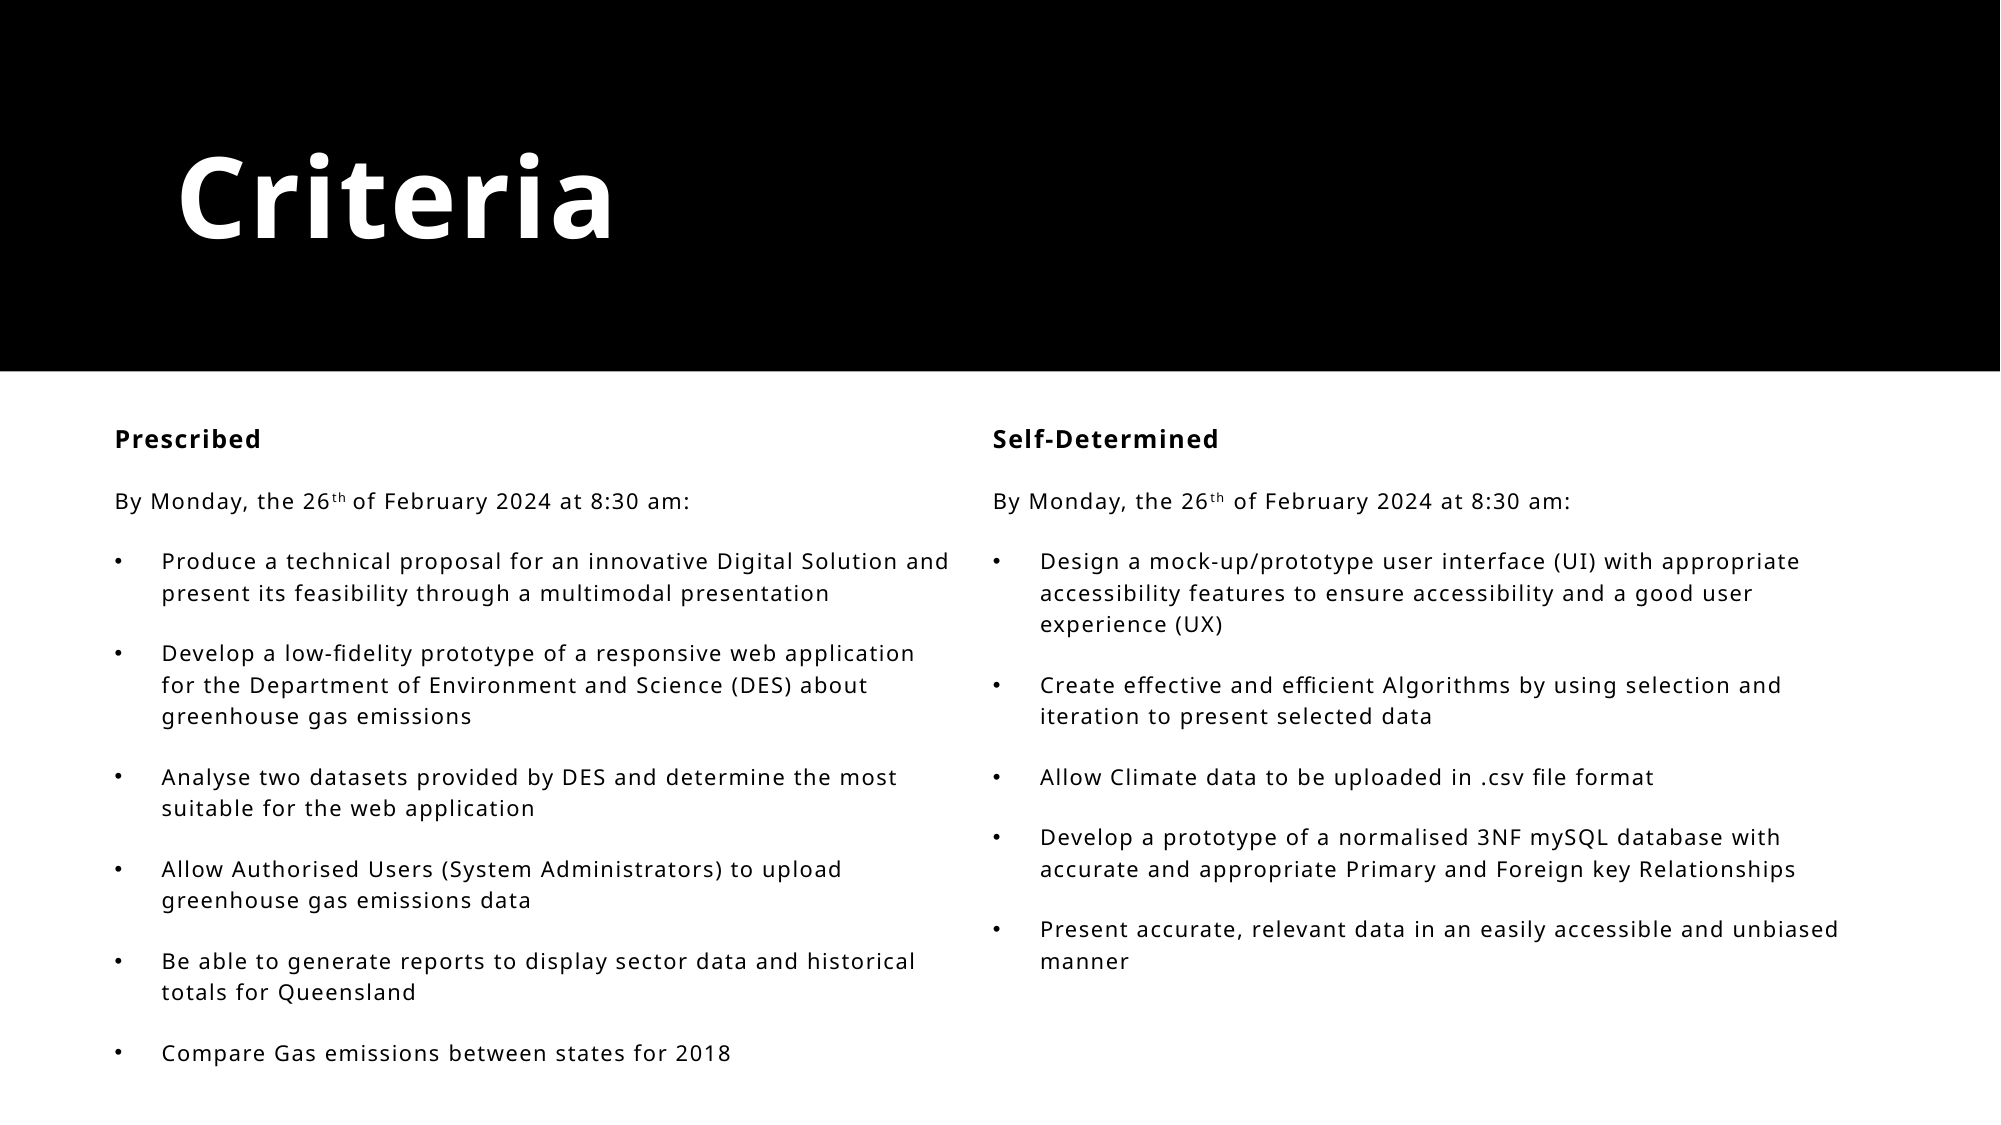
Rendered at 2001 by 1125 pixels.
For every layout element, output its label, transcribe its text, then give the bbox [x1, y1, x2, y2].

title Criteria [157, 52, 1842, 332]
list Self-Determined By Monday, the 26th of February 2024 at 8:30 am: Design a mock-up/prototype user interface (UI) with appropriate accessibility features to ensure accessibility and a good user experience (UX) Create effective and efficient Algorithms by using selection and iteration to present selected data Allow Climate data to be uploaded in .csv file format Develop a prototype of a normalised 3NF mySQL database with accurate and appropriate Primary and Foreign key Relationships Present accurate, relevant data in an easily accessible and unbiased manner [975, 399, 1904, 1086]
text_box Prescribed By Monday, the 26th of February 2024 at 8:30 am: Produce a technical proposal for an innovative Digital Solution and present its feasibility through a multimodal presentation Develop a low-fidelity prototype of a responsive web application for the Department of Environment and Science (DES) about greenhouse gas emissions Analyse two datasets provided by DES and determine the most suitable for the web application Allow Authorised Users (System Administrators) to upload greenhouse gas emissions data Be able to generate reports to display sector data and historical totals for Queensland Compare Gas emissions between states for 2018 [96, 399, 975, 1086]
